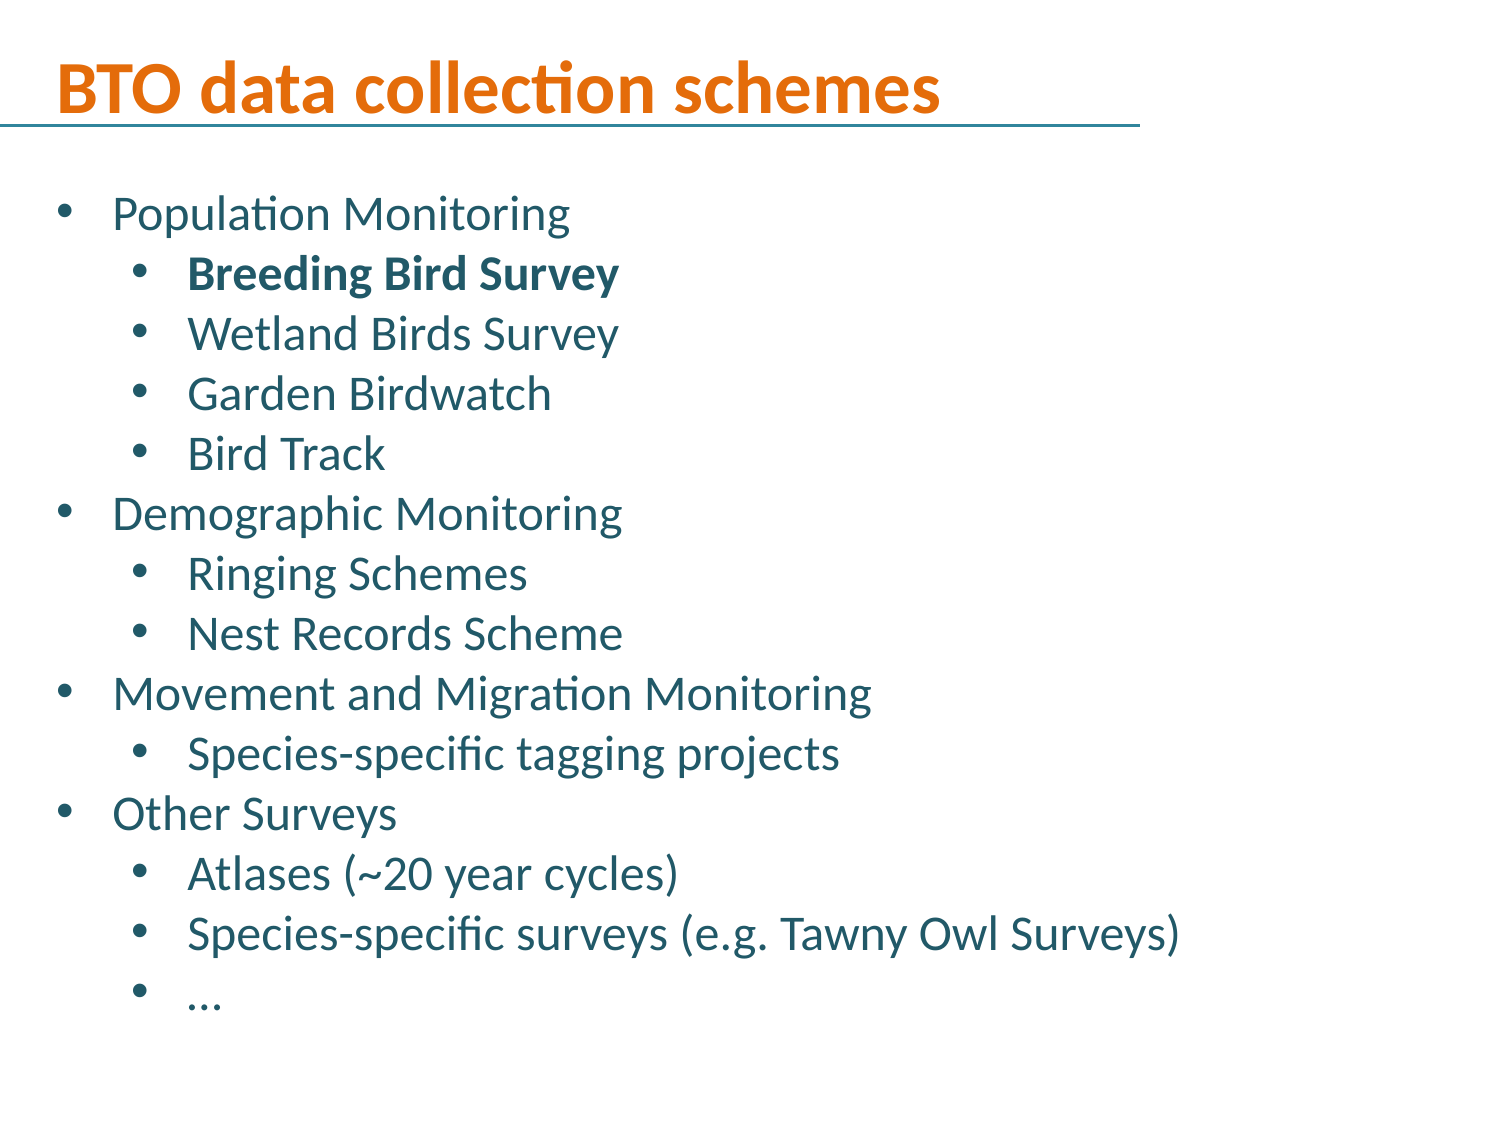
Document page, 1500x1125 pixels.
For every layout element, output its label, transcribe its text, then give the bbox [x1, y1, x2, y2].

text_box Population Monitoring Breeding Bird Survey Wetland Birds Survey Garden Birdwatch Bird Track Demographic Monitoring Ringing Schemes Nest Records Scheme Movement and Migration Monitoring Species-specific tagging projects Other Surveys Atlases (~20 year cycles) Species-specific surveys (e.g. Tawny Owl Surveys) … [39, 171, 1402, 1125]
text_box BTO data collection schemes [41, 30, 1282, 136]
